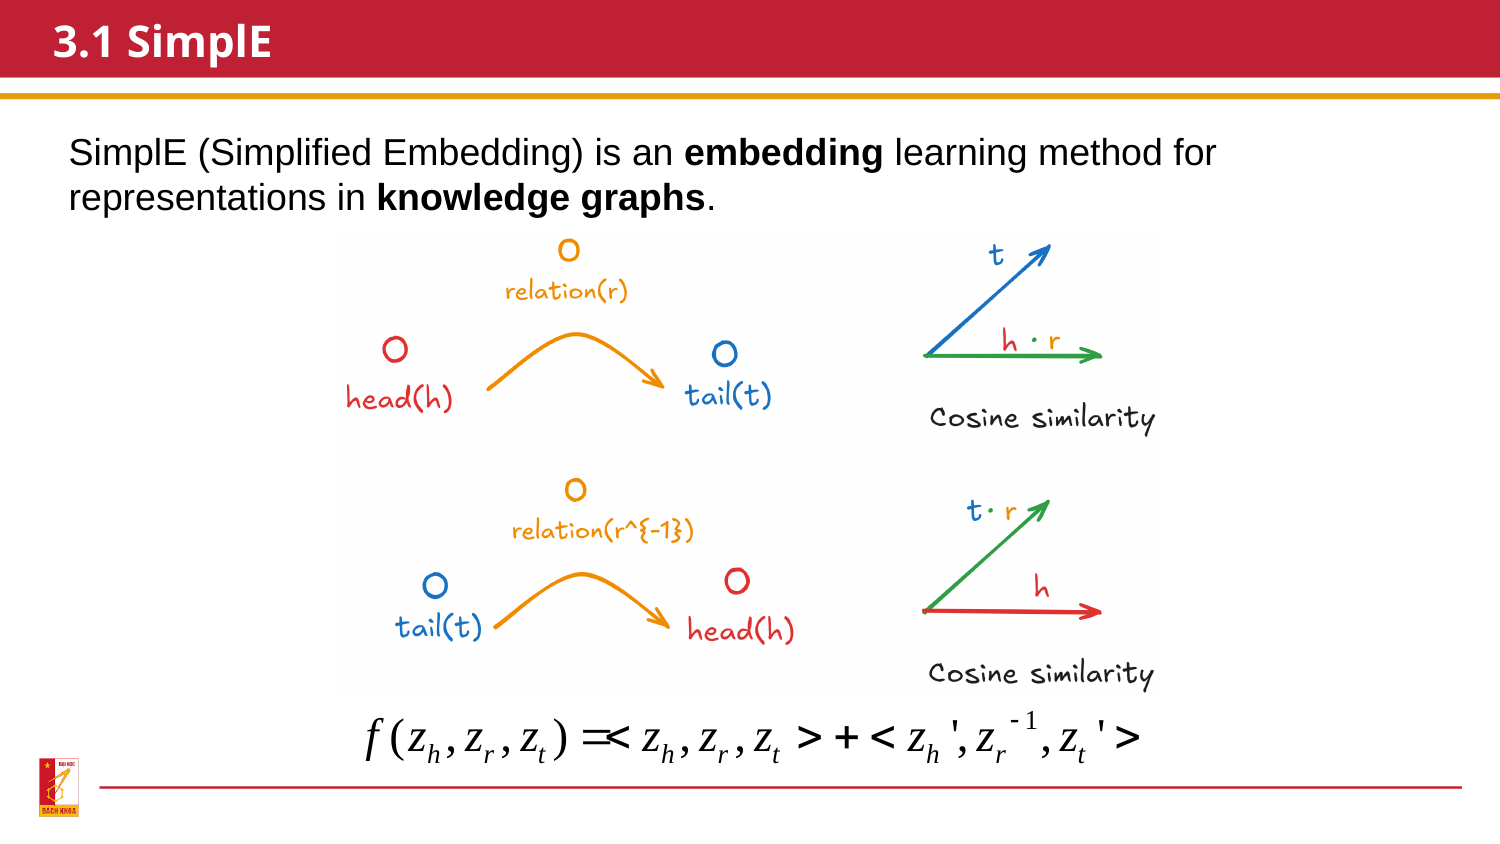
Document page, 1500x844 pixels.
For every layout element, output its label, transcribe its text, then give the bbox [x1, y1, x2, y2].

title 3.1 SimplE [41, 13, 1459, 68]
text_box SimplE (Simplified Embedding) is an embedding learning method for representations in knowledge graphs. [53, 119, 1471, 225]
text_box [349, 699, 1151, 775]
picture [0, 0, 1500, 844]
